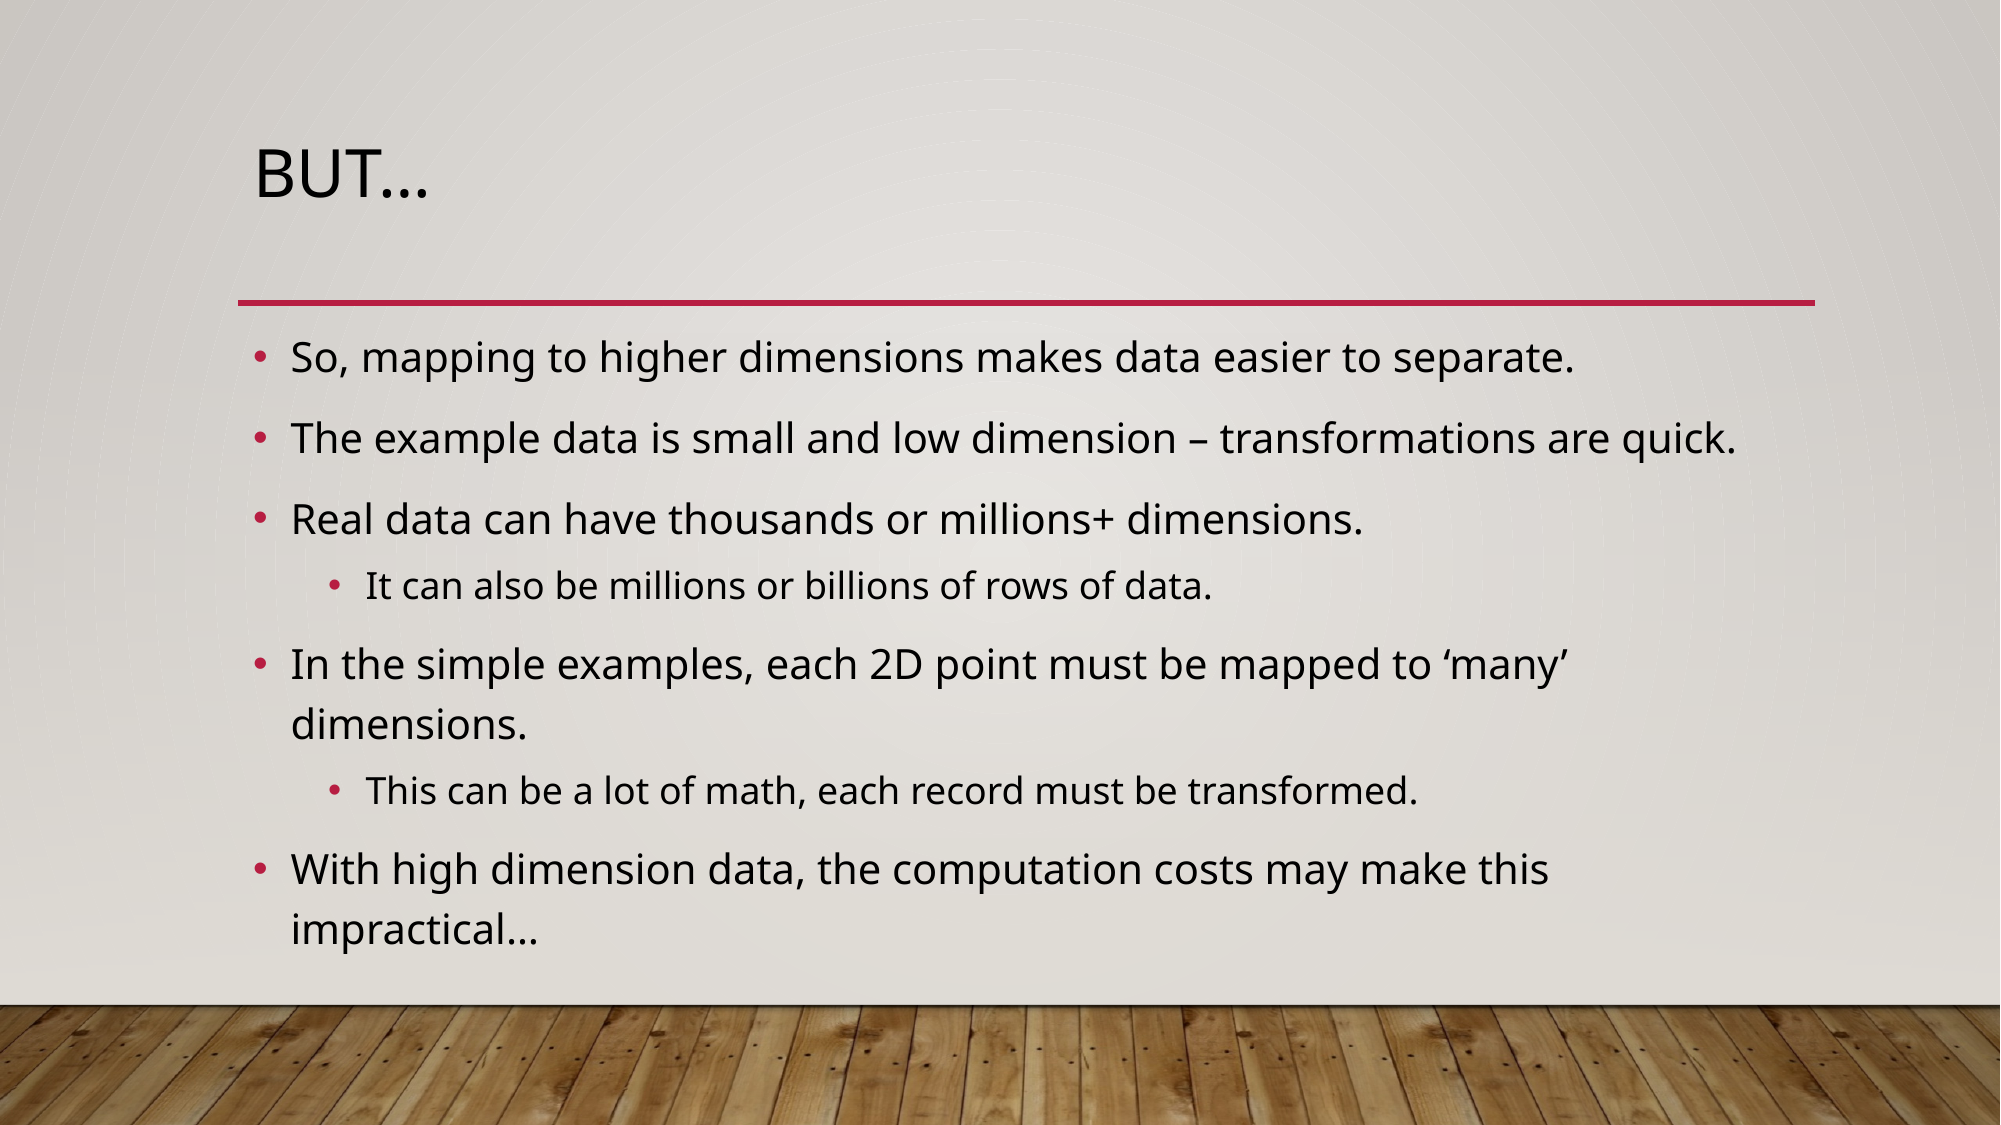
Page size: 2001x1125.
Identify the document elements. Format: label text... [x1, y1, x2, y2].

list So, mapping to higher dimensions makes data easier to separate. The example data is small and low dimension – transformations are quick. Real data can have thousands or millions+ dimensions. It can also be millions or billions of rows of data. In the simple examples, each 2D point must be mapped to ‘many’ dimensions. This can be a lot of math, each record must be transformed. With high dimension data, the computation costs may make this impractical… [238, 313, 1814, 979]
picture [0, 1005, 2000, 1125]
title But… [238, 131, 1814, 305]
